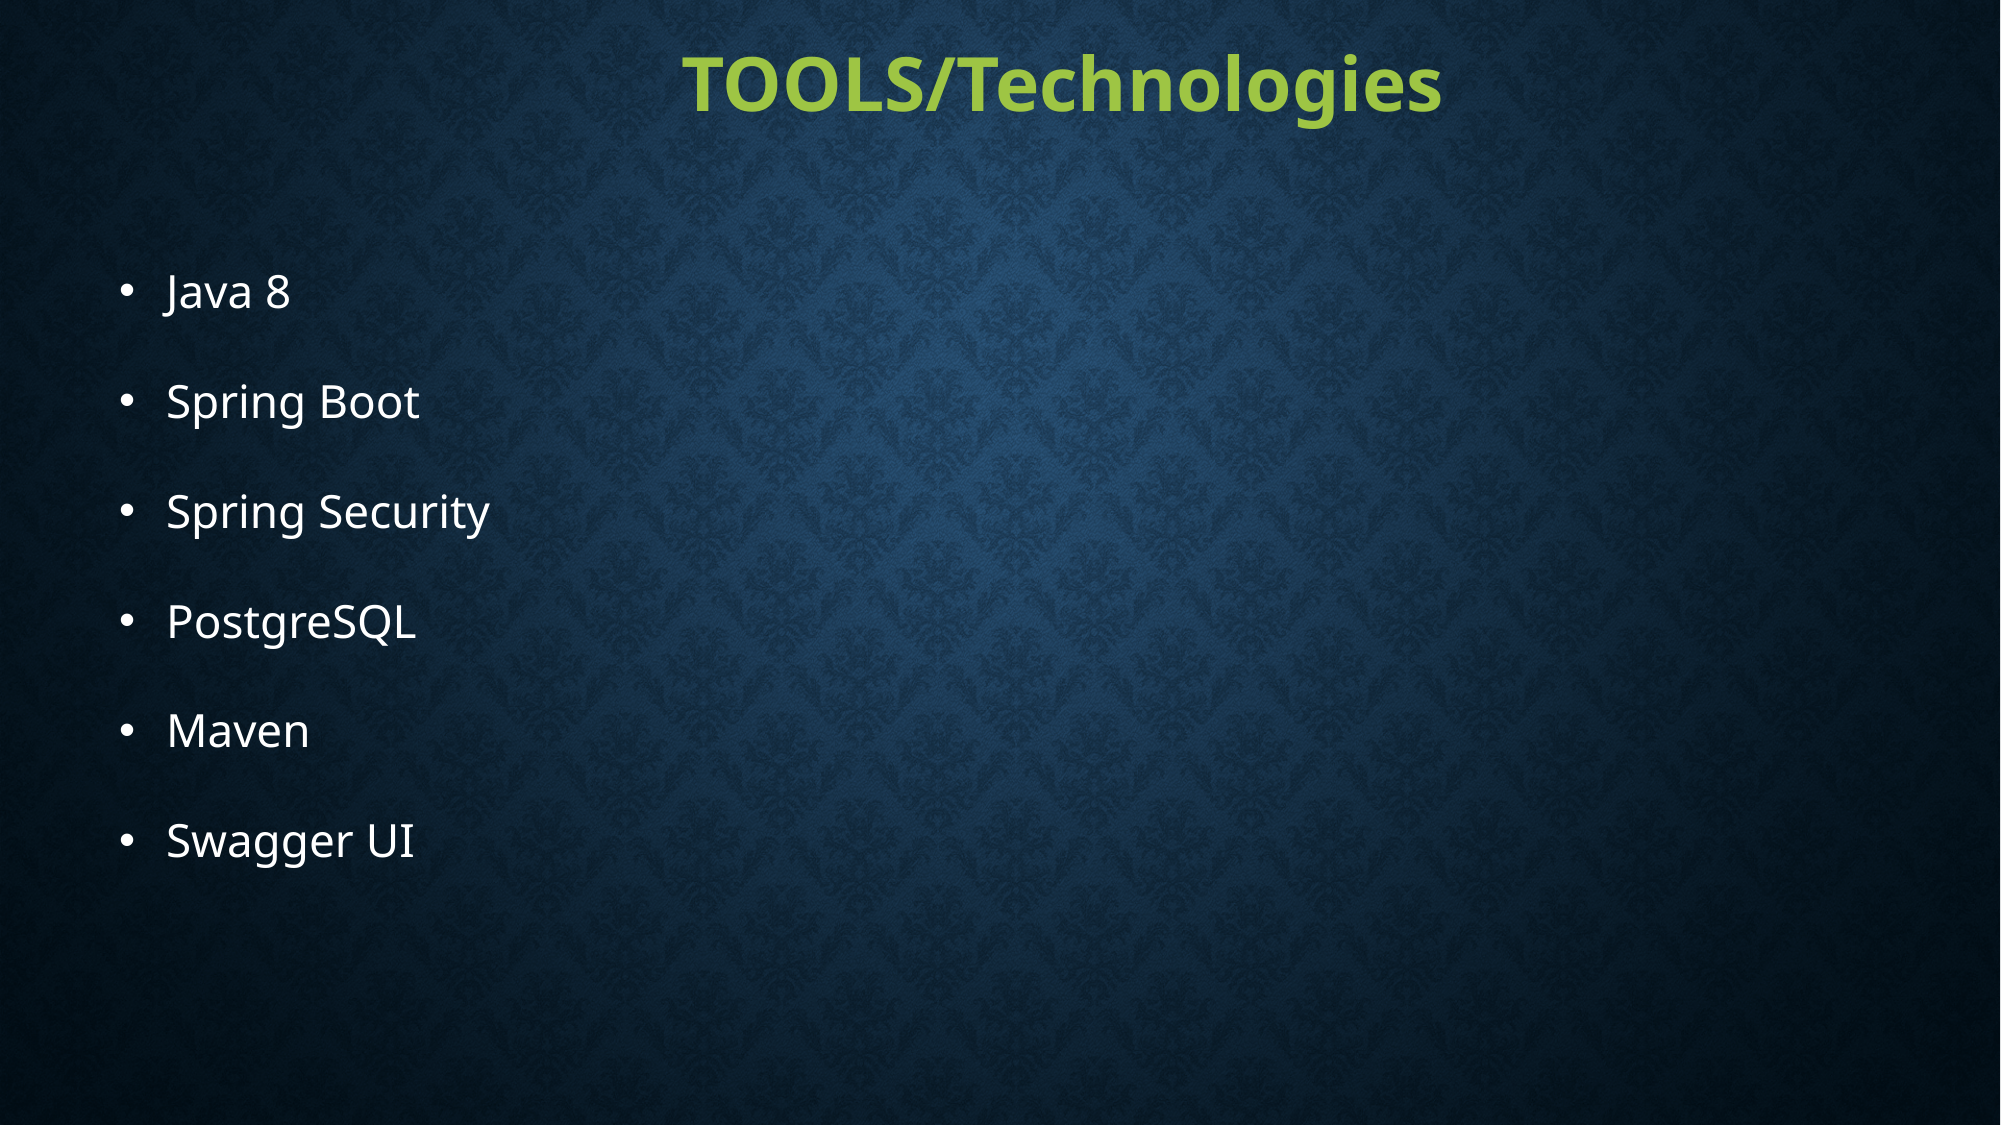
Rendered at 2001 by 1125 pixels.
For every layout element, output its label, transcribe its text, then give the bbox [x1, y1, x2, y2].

text_box TOOLS/Technologies [666, 29, 1667, 134]
text_box Java 8 Spring Boot Spring Security PostgreSQL Maven Swagger UI [104, 199, 1105, 875]
